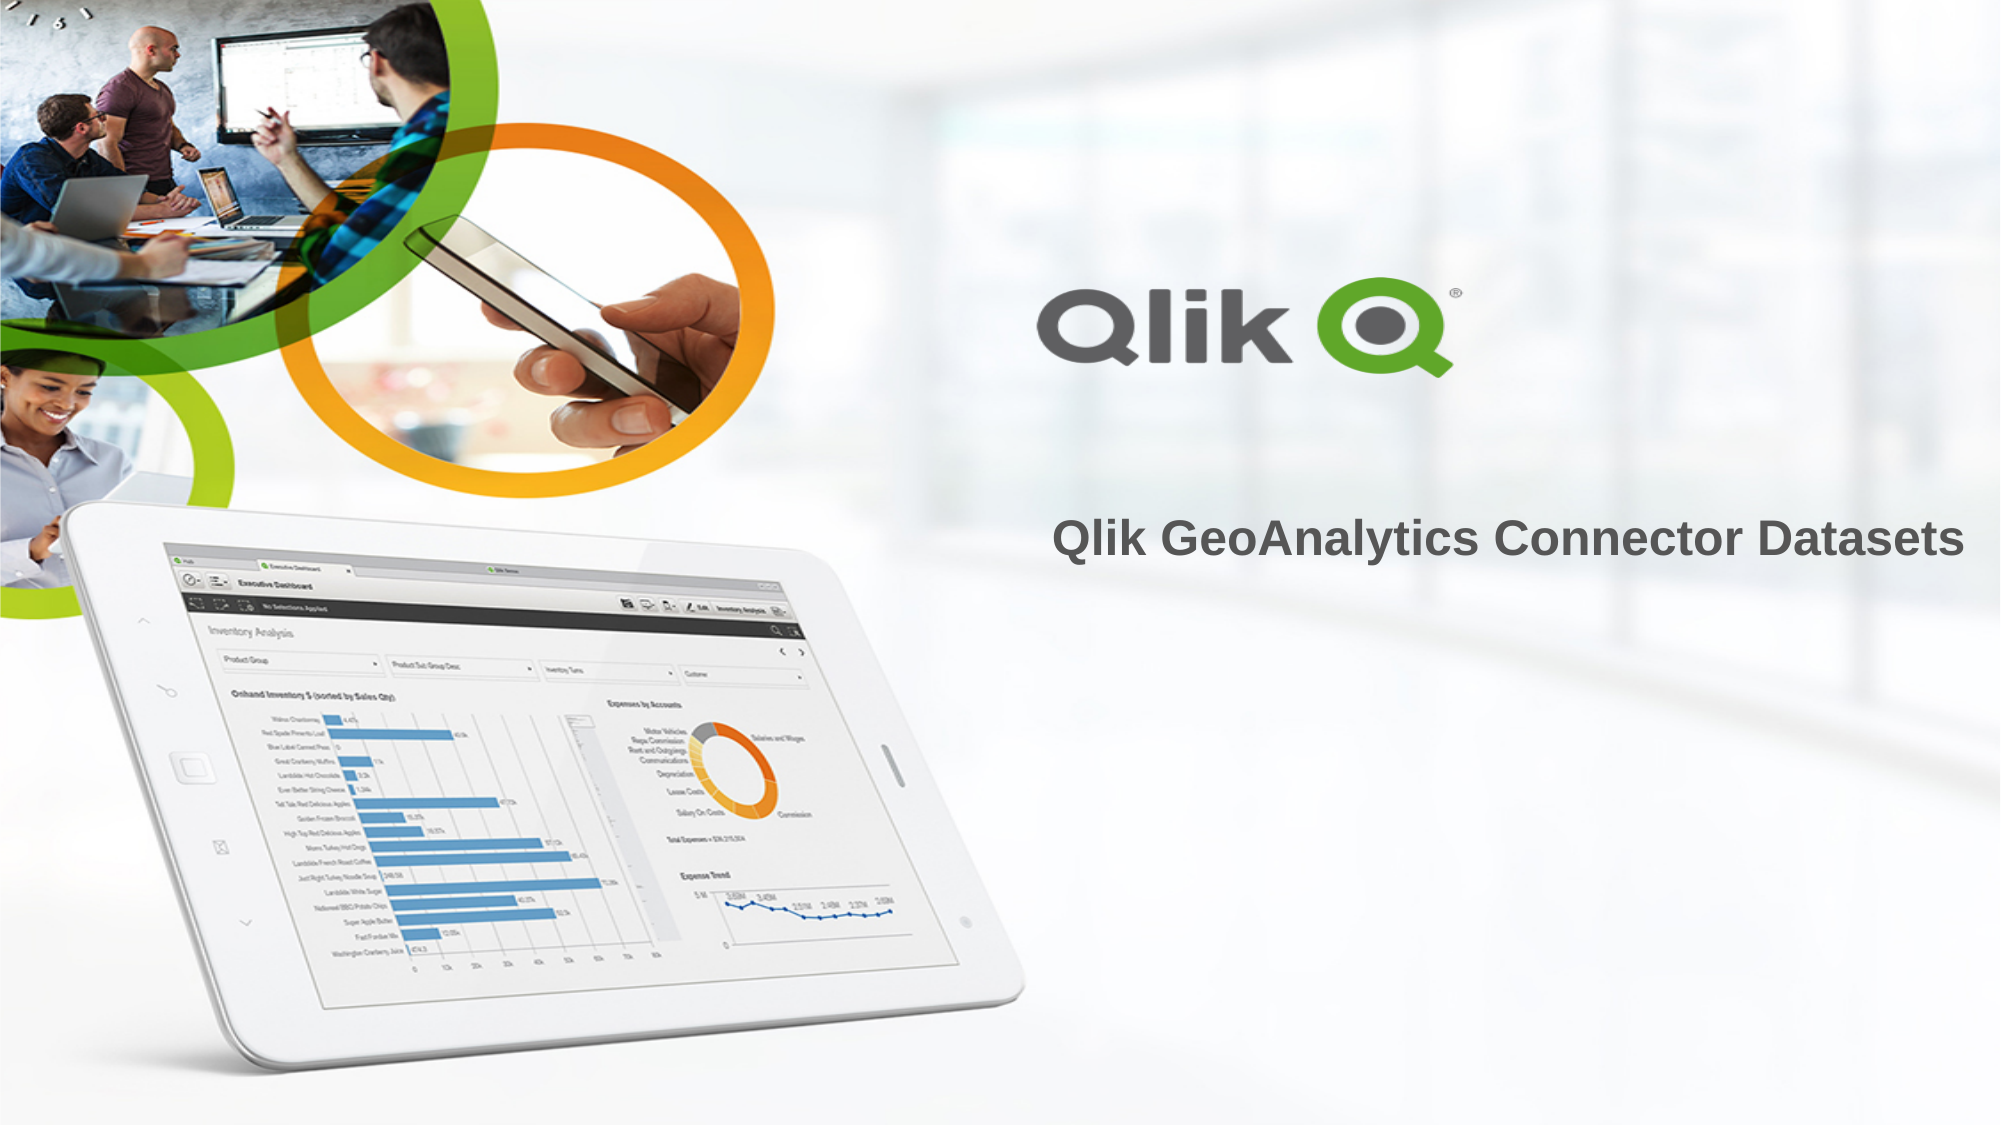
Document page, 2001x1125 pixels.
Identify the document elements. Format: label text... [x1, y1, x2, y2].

picture [0, 0, 2001, 1125]
title Qlik GeoAnalytics Connector Datasets [1051, 505, 2000, 566]
